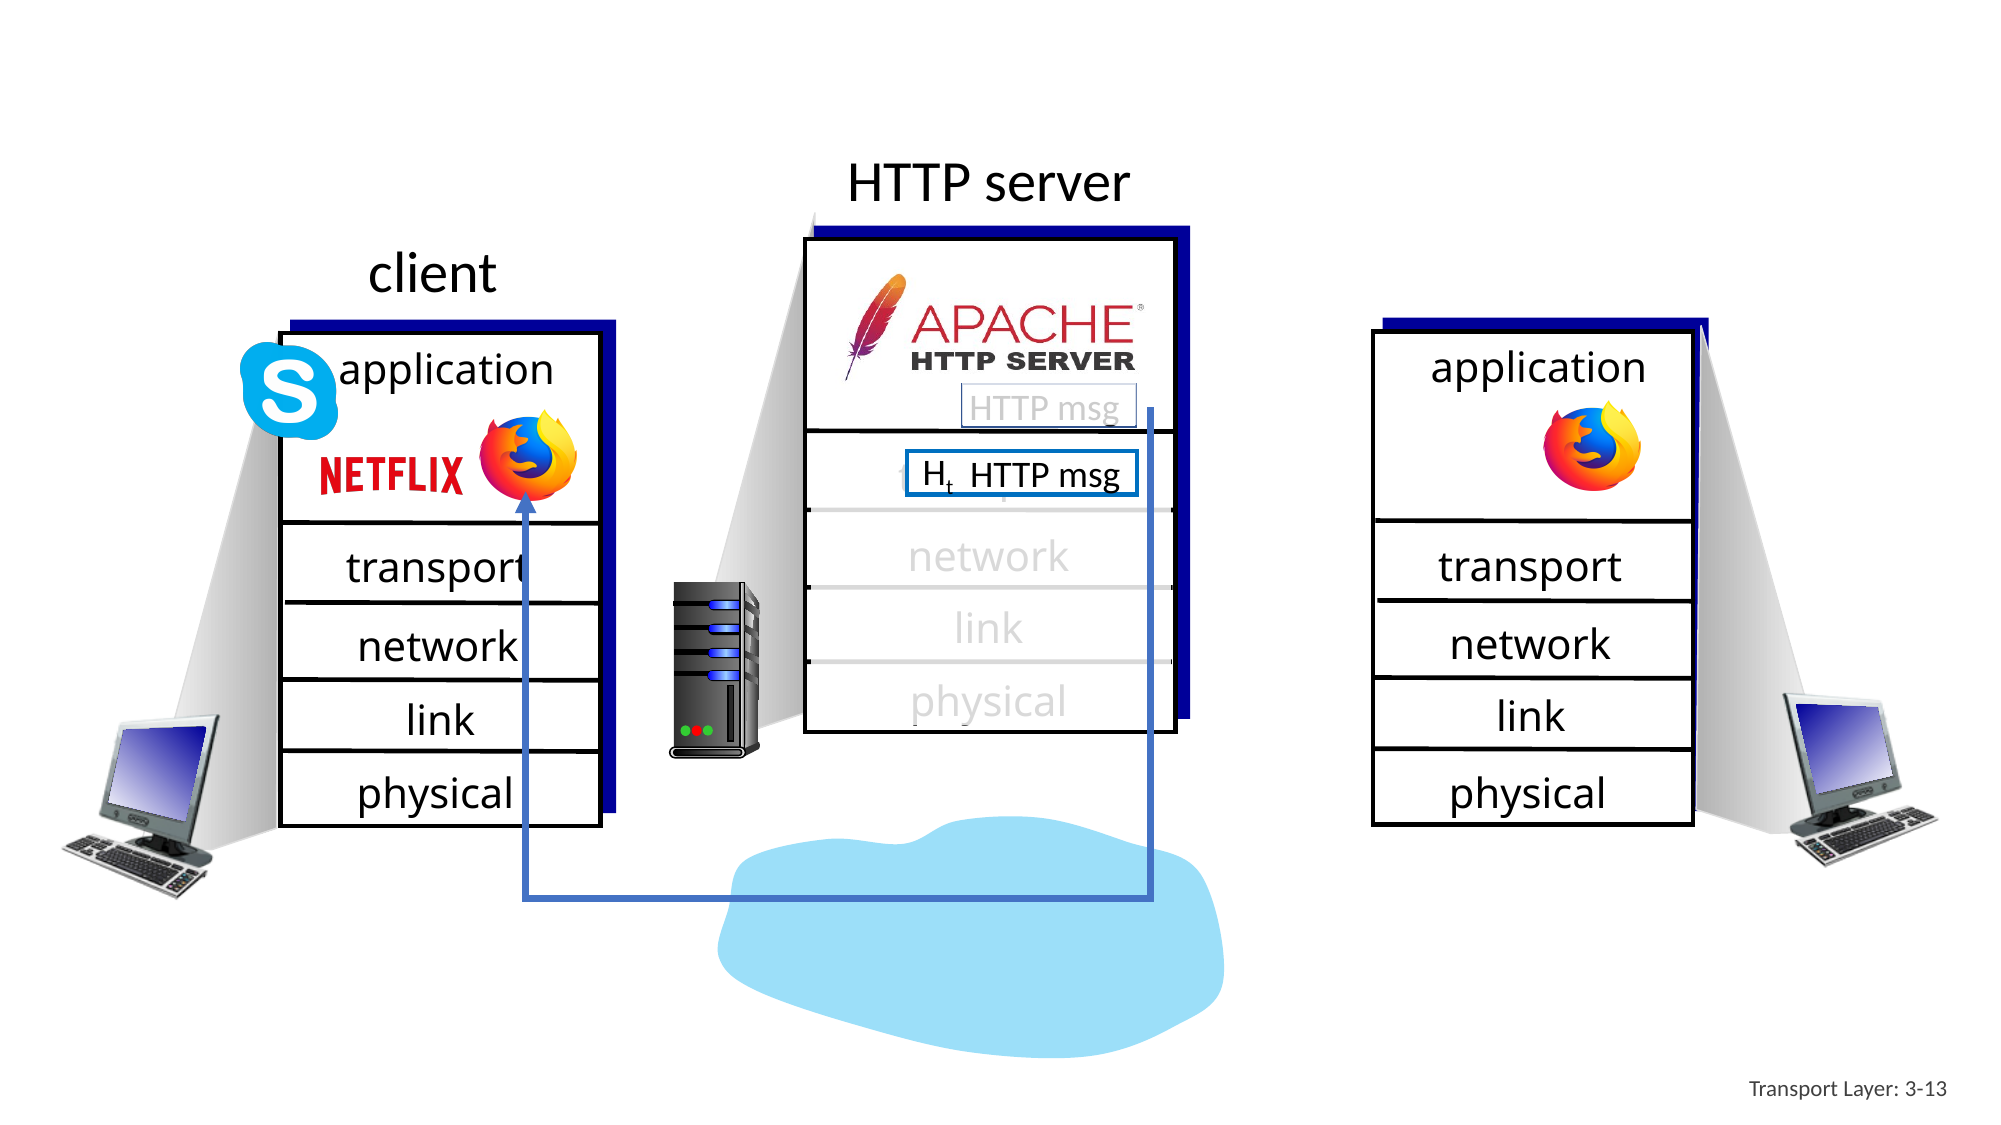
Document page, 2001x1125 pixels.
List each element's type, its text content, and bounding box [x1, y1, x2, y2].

text_box [717, 914, 1225, 1059]
slide_number Transport Layer: 3-13 [1512, 1056, 1963, 1117]
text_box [23, 135, 1977, 914]
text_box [906, 440, 1138, 504]
